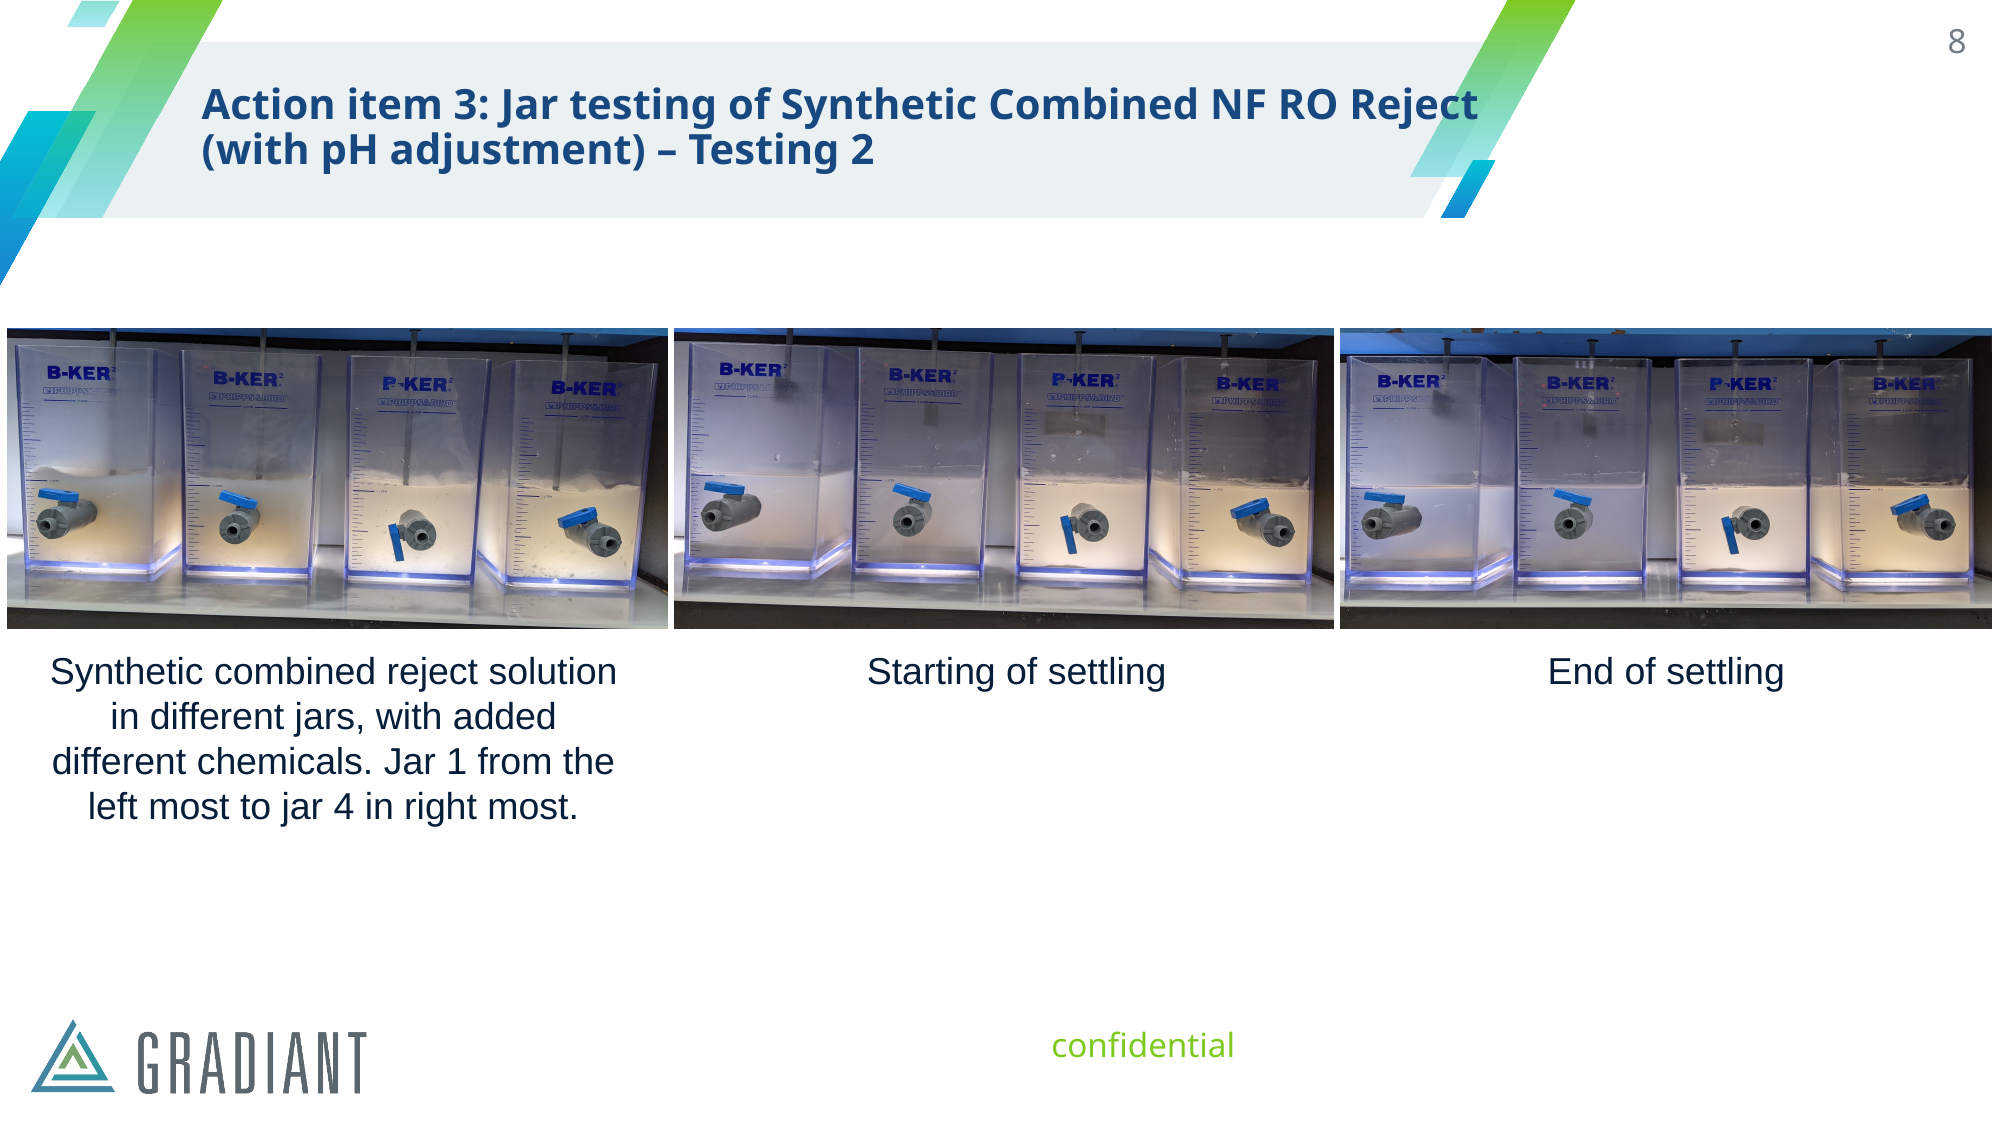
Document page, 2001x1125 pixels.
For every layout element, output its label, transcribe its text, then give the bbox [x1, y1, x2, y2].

picture [674, 328, 1334, 629]
picture [0, 920, 475, 1125]
picture [1340, 328, 1993, 629]
text_box End of settling [1366, 640, 1967, 700]
text_box Starting of settling [699, 640, 1334, 700]
text_box Synthetic combined reject solution in different jars, with added different chemicals. Jar 1 from the left most to jar 4 in right most. [33, 640, 634, 835]
slide_number 8 [1871, 0, 1967, 87]
picture [7, 328, 668, 629]
title Action item 3: Jar testing of Synthetic Combined NF RO Reject (with pH adjustment) – Testing 2 [201, 39, 1520, 218]
